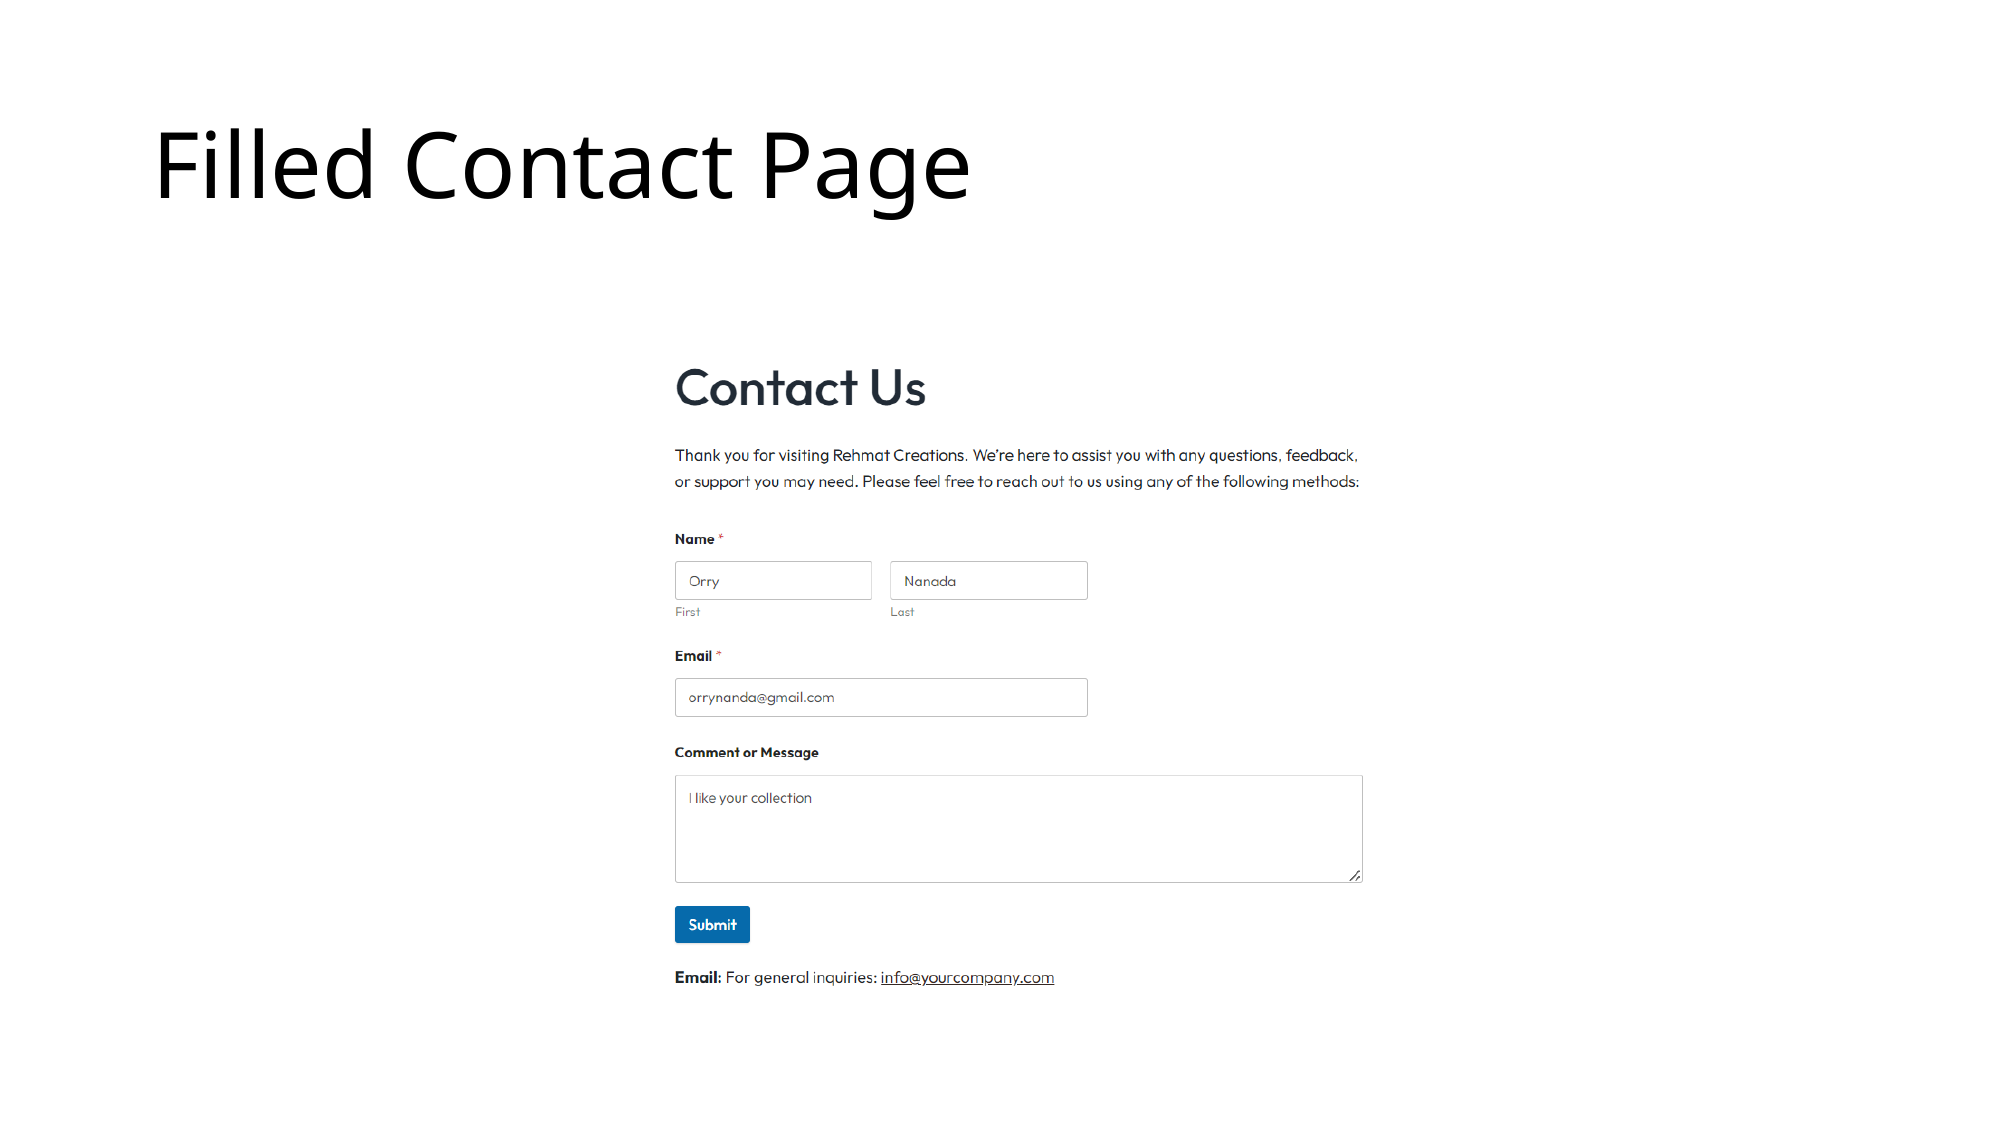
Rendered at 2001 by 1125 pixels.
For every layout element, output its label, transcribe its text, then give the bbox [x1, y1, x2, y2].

title Filled Contact Page [137, 59, 1863, 278]
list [567, 299, 1433, 1014]
